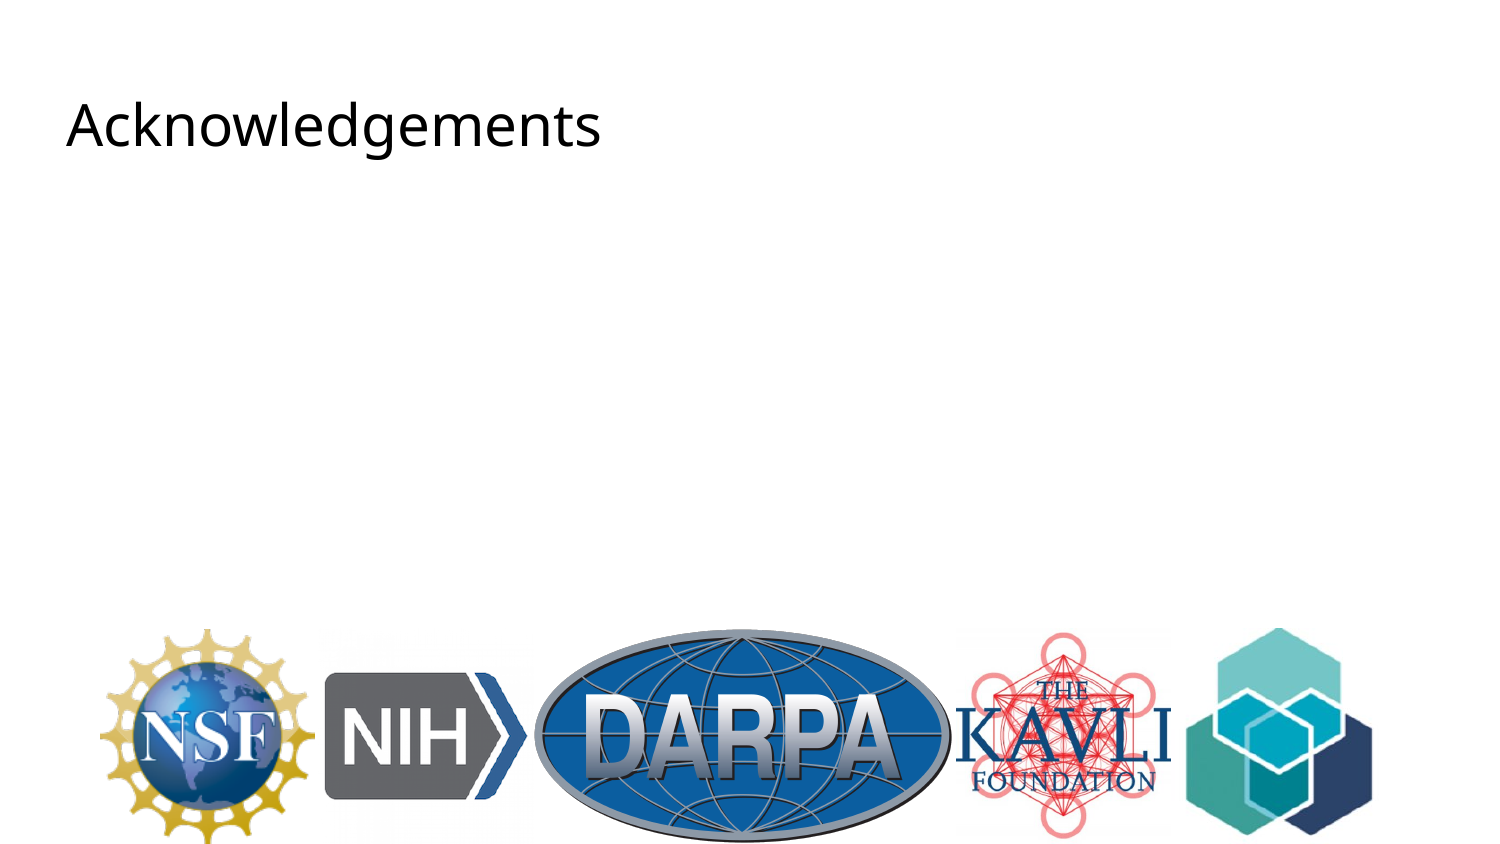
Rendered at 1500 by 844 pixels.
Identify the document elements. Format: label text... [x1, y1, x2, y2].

title Acknowledgements [51, 72, 1449, 167]
picture [956, 628, 1386, 844]
picture [318, 628, 953, 844]
picture [100, 628, 315, 844]
